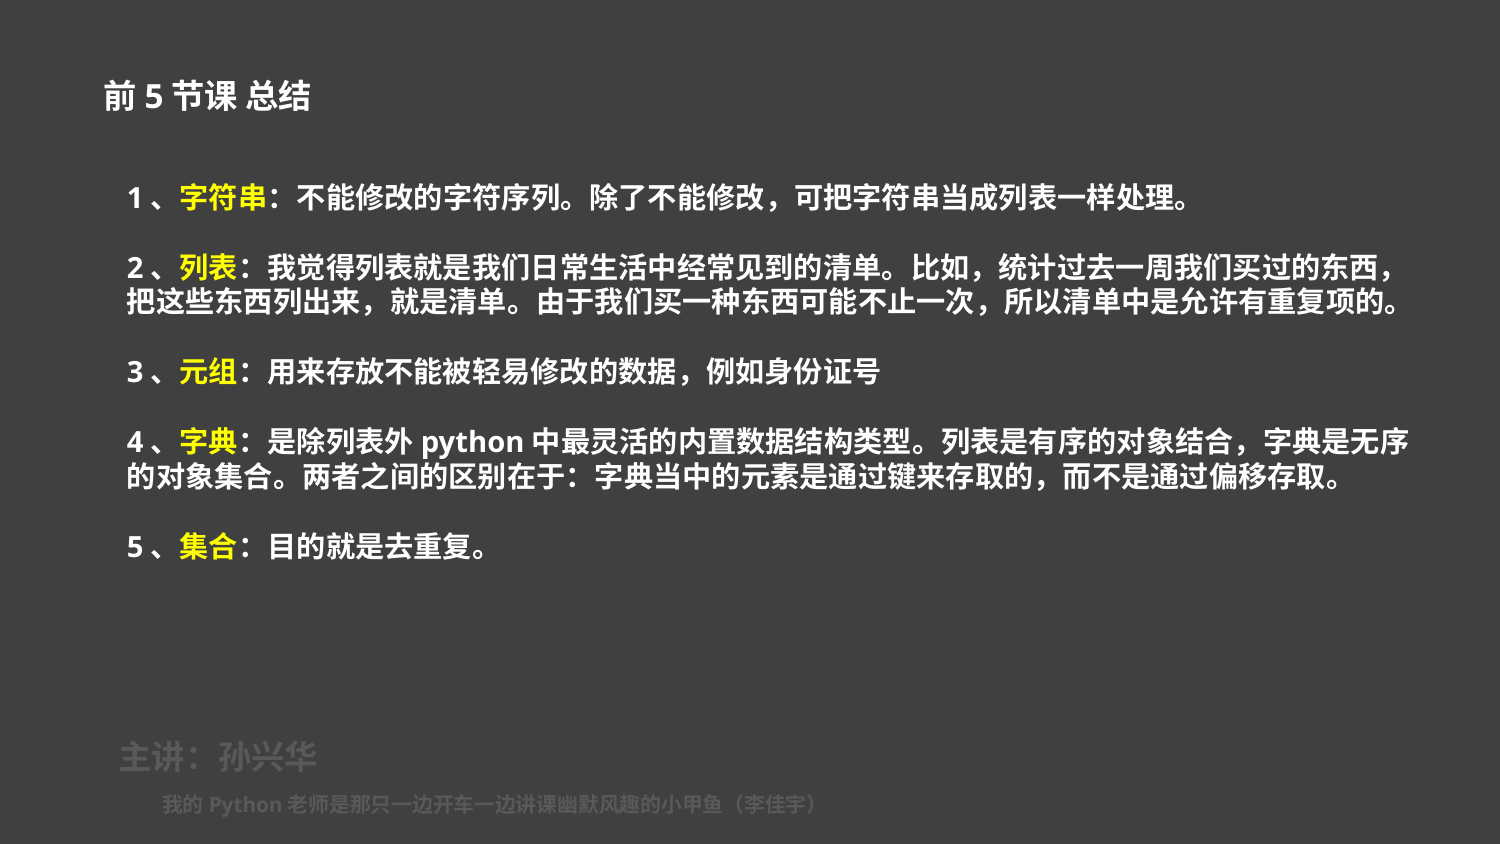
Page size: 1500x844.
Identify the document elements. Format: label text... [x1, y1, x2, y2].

text_box 前5节课 总结 [88, 67, 644, 123]
text_box 1、字符串：不能修改的字符序列。除了不能修改，可把字符串当成列表一样处理。 2、列表：我觉得列表就是我们日常生活中经常见到的清单。比如，统计过去一周我们买过的东西，把这些东西列出来，就是清单。由于我们买一种东西可能不止一次，所以清单中是允许有重复项的。 3、元组：用来存放不能被轻易修改的数据，例如身份证号 4、字典：是除列表外python中最灵活的内置数据结构类型。列表是有序的对象结合，字典是无序的对象集合。两者之间的区别在于：字典当中的元素是通过键来存取的，而不是通过偏移存取。 5、集合：目的就是去重复。 [112, 171, 1447, 571]
